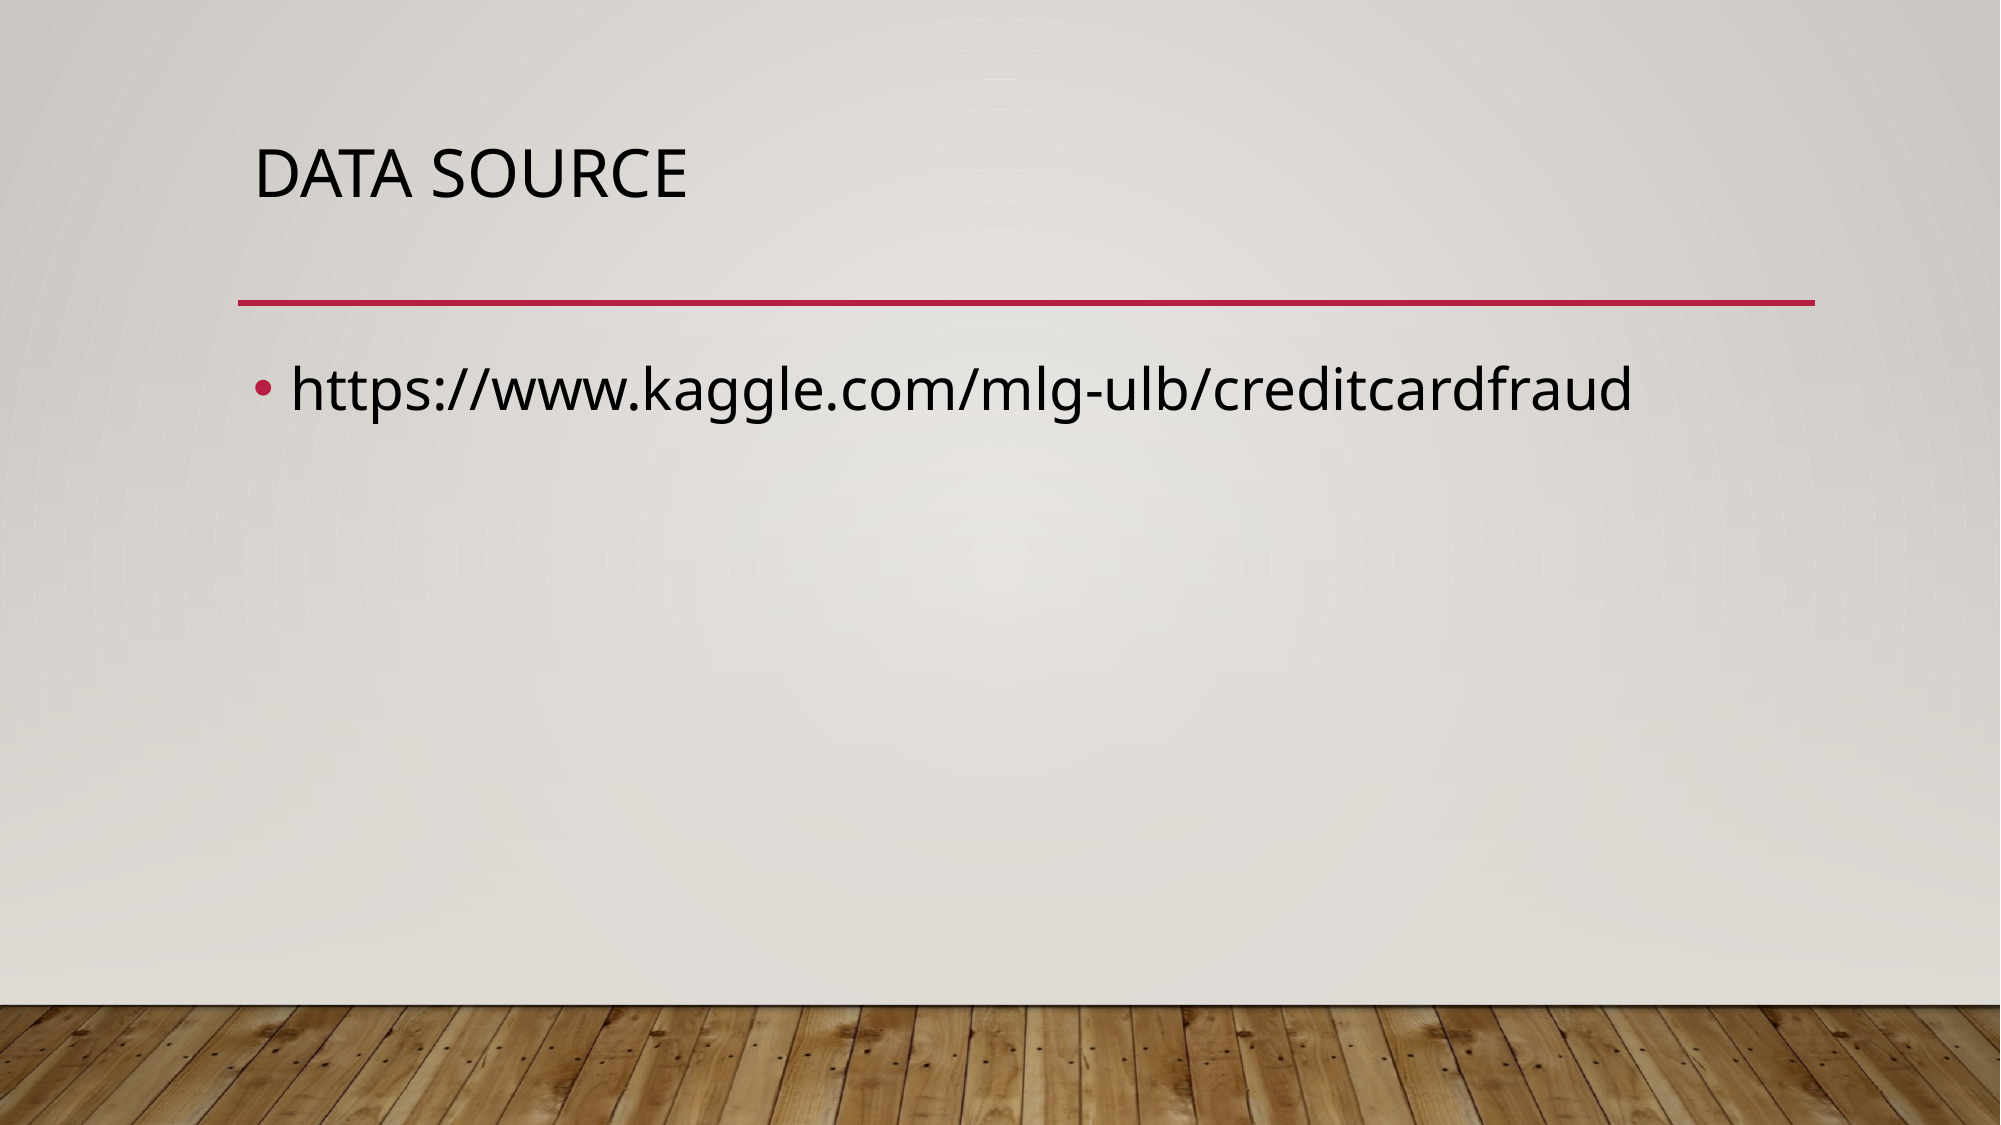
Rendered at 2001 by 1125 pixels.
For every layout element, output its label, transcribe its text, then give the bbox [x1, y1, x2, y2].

title Data Source [238, 131, 1814, 305]
list https://www.kaggle.com/mlg-ulb/creditcardfraud [238, 330, 1814, 897]
picture [0, 1005, 2000, 1125]
